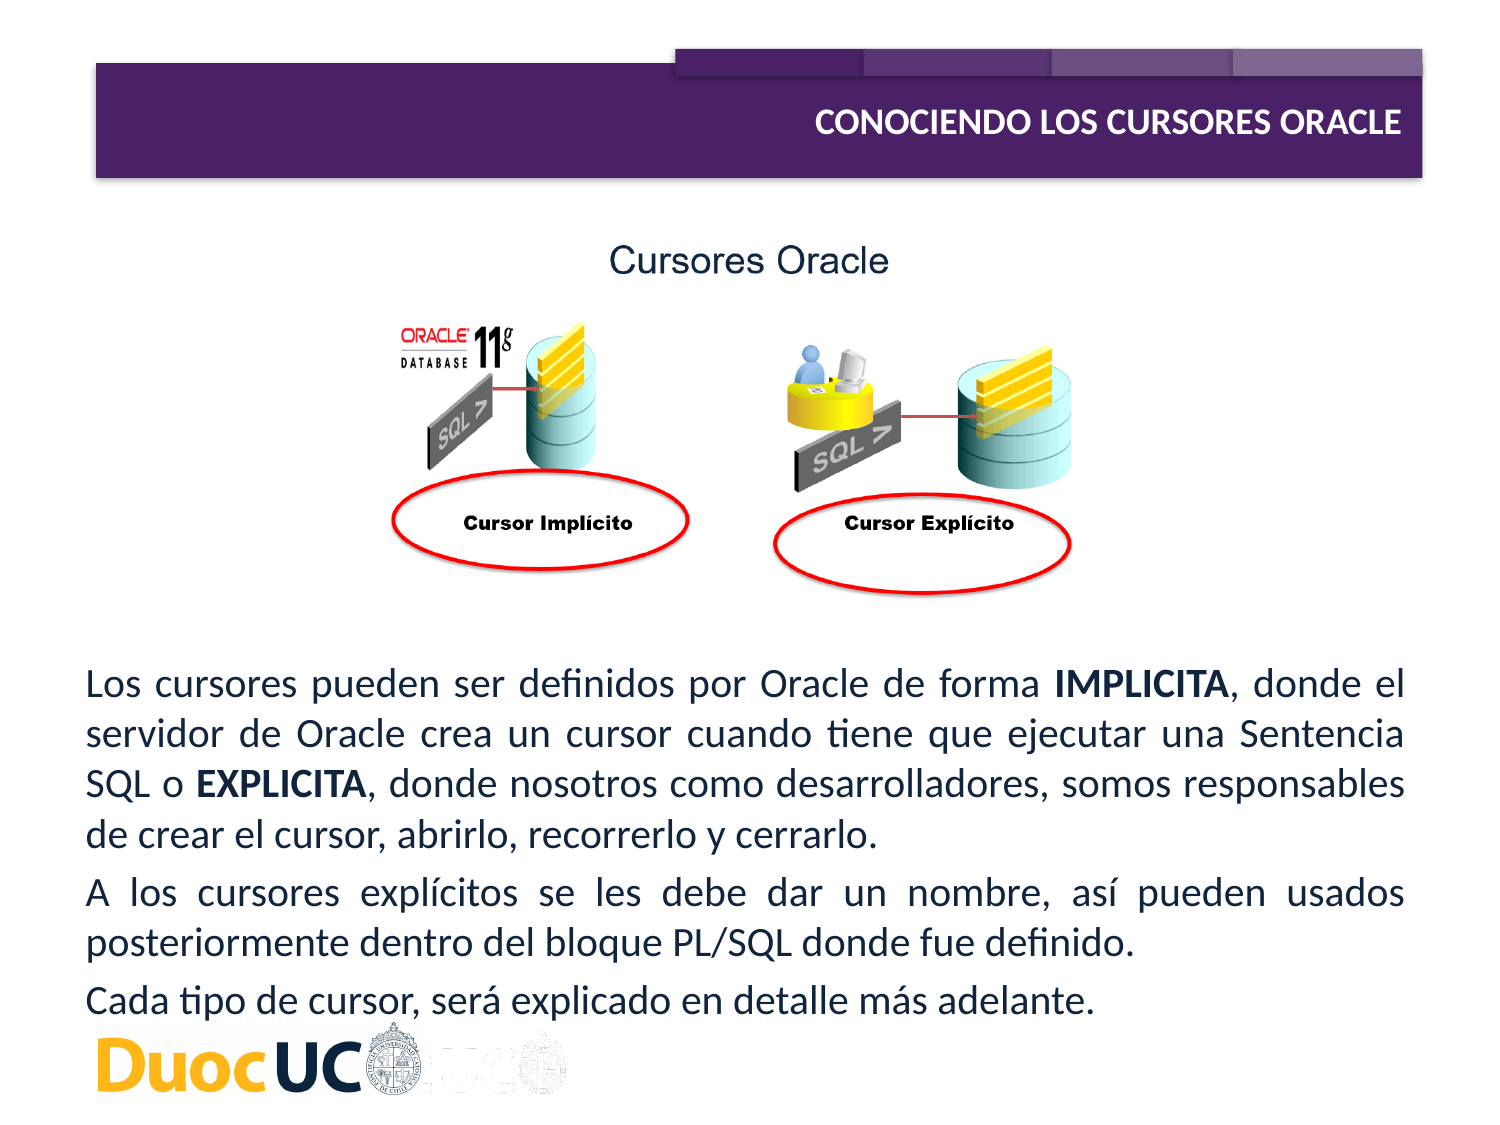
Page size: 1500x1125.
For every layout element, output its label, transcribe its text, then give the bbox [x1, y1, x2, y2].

picture [96, 1045, 566, 1095]
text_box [382, 232, 1109, 614]
text_box CONOCIENDO LOS CURSORES ORACLE [800, 82, 1418, 149]
list Los cursores pueden ser definidos por Oracle de forma IMPLICITA, donde el servidor de Oracle crea un cursor cuando tiene que ejecutar una Sentencia SQL o EXPLICITA, donde nosotros como desarrolladores, somos responsables de crear el cursor, abrirlo, recorrerlo y cerrarlo. A los cursores explícitos se les debe dar un nombre, así pueden usados posteriormente dentro del bloque PL/SQL donde fue definido. Cada tipo de cursor, será explicado en detalle más adelante. [70, 648, 1421, 1045]
